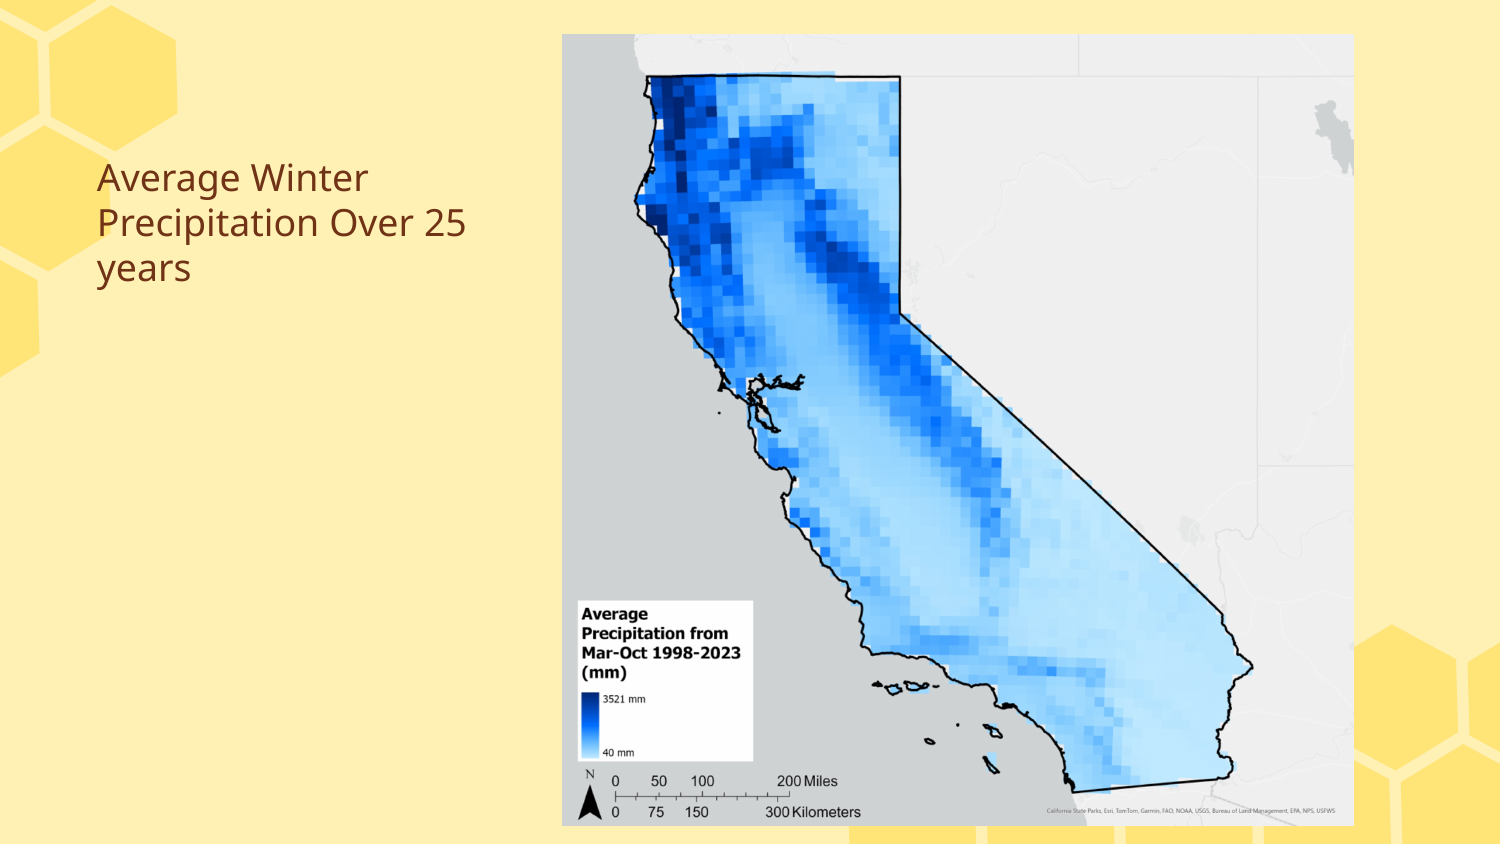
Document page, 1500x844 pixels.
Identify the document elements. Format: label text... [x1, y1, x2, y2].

picture [562, 34, 1355, 826]
text_box Average Winter Precipitation Over 25 years [81, 139, 518, 288]
